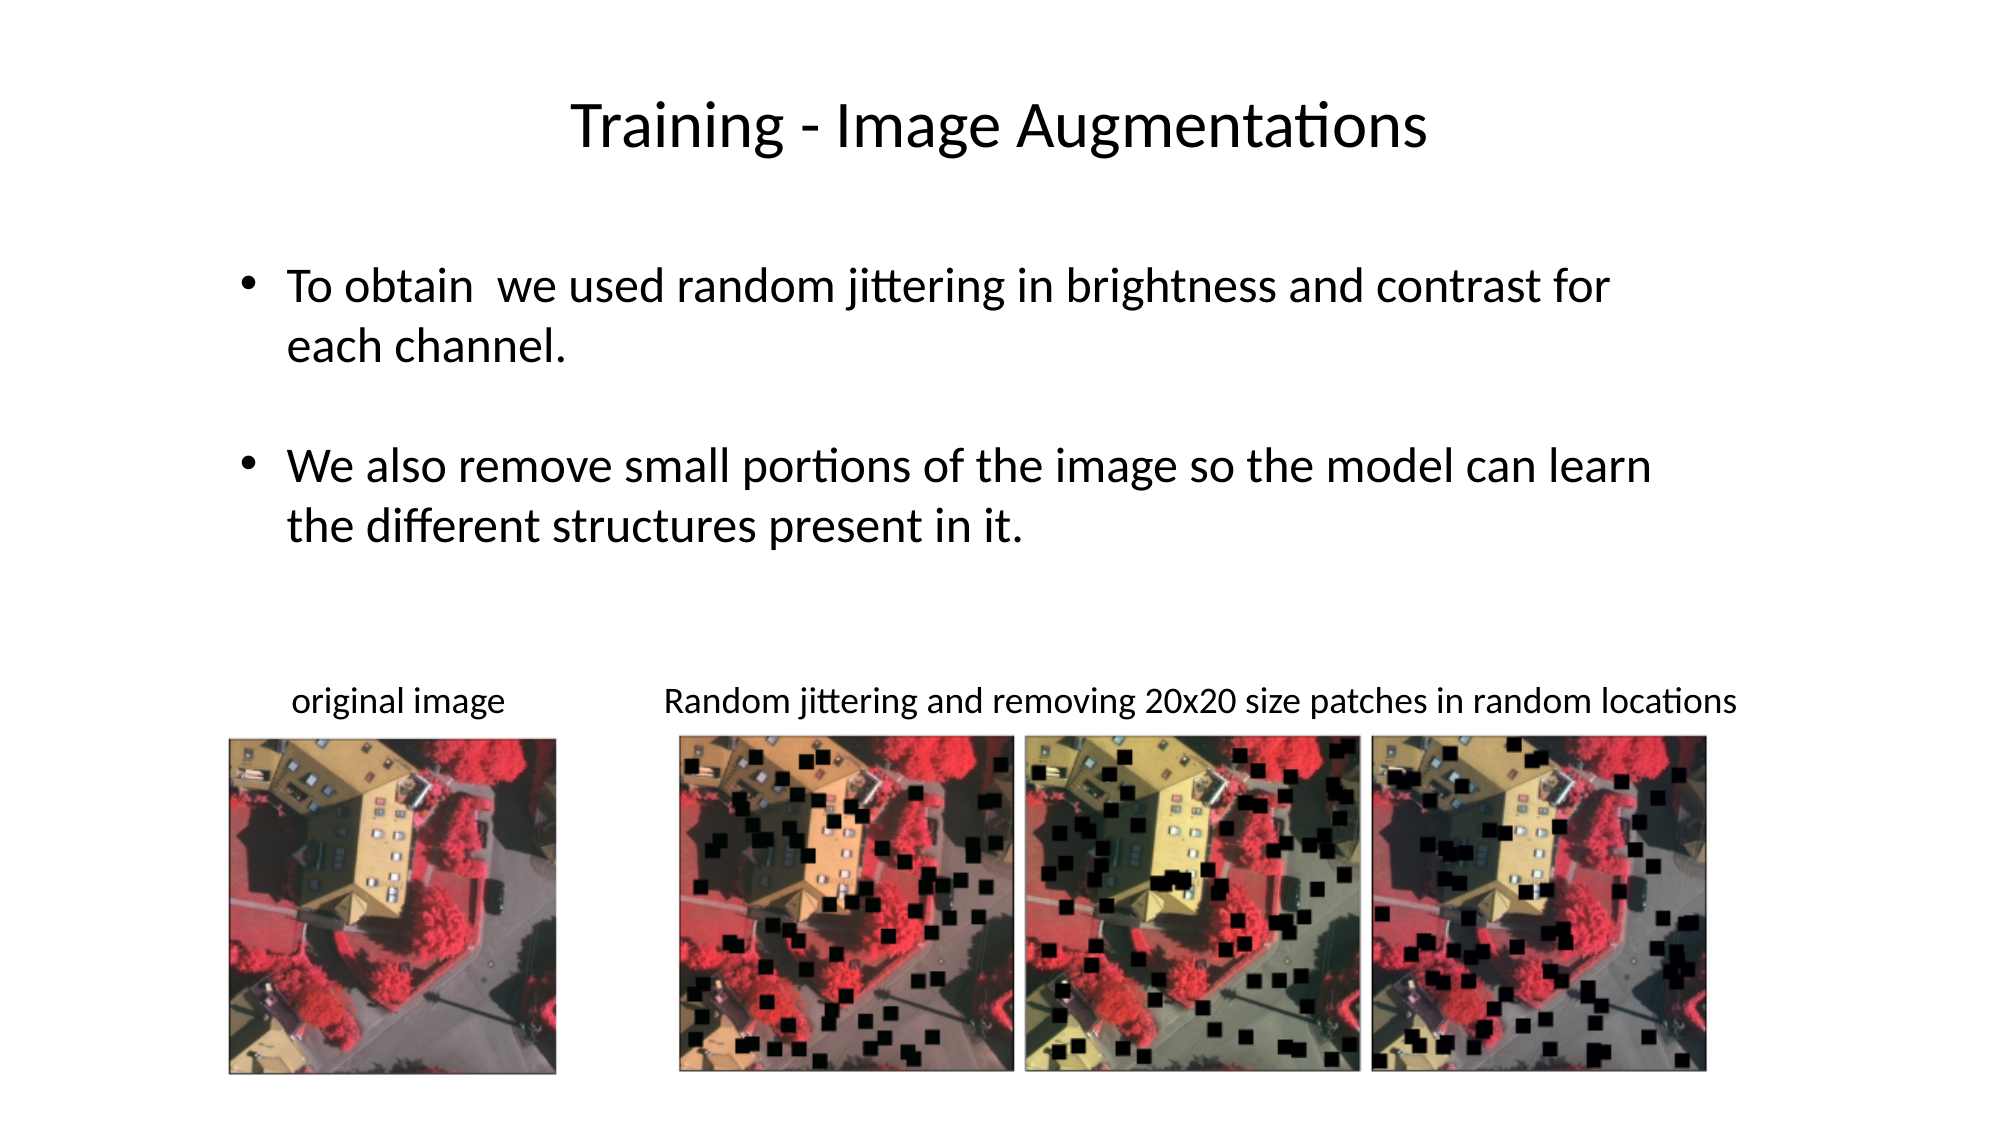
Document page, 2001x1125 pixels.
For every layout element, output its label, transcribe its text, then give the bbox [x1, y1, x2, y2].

text_box Random jittering and removing 20x20 size patches in random locations [648, 668, 1754, 729]
picture [224, 729, 560, 1104]
text_box Training - Image Augmentations [125, 73, 1875, 169]
text_box original image [276, 668, 521, 729]
picture [677, 715, 1725, 1090]
